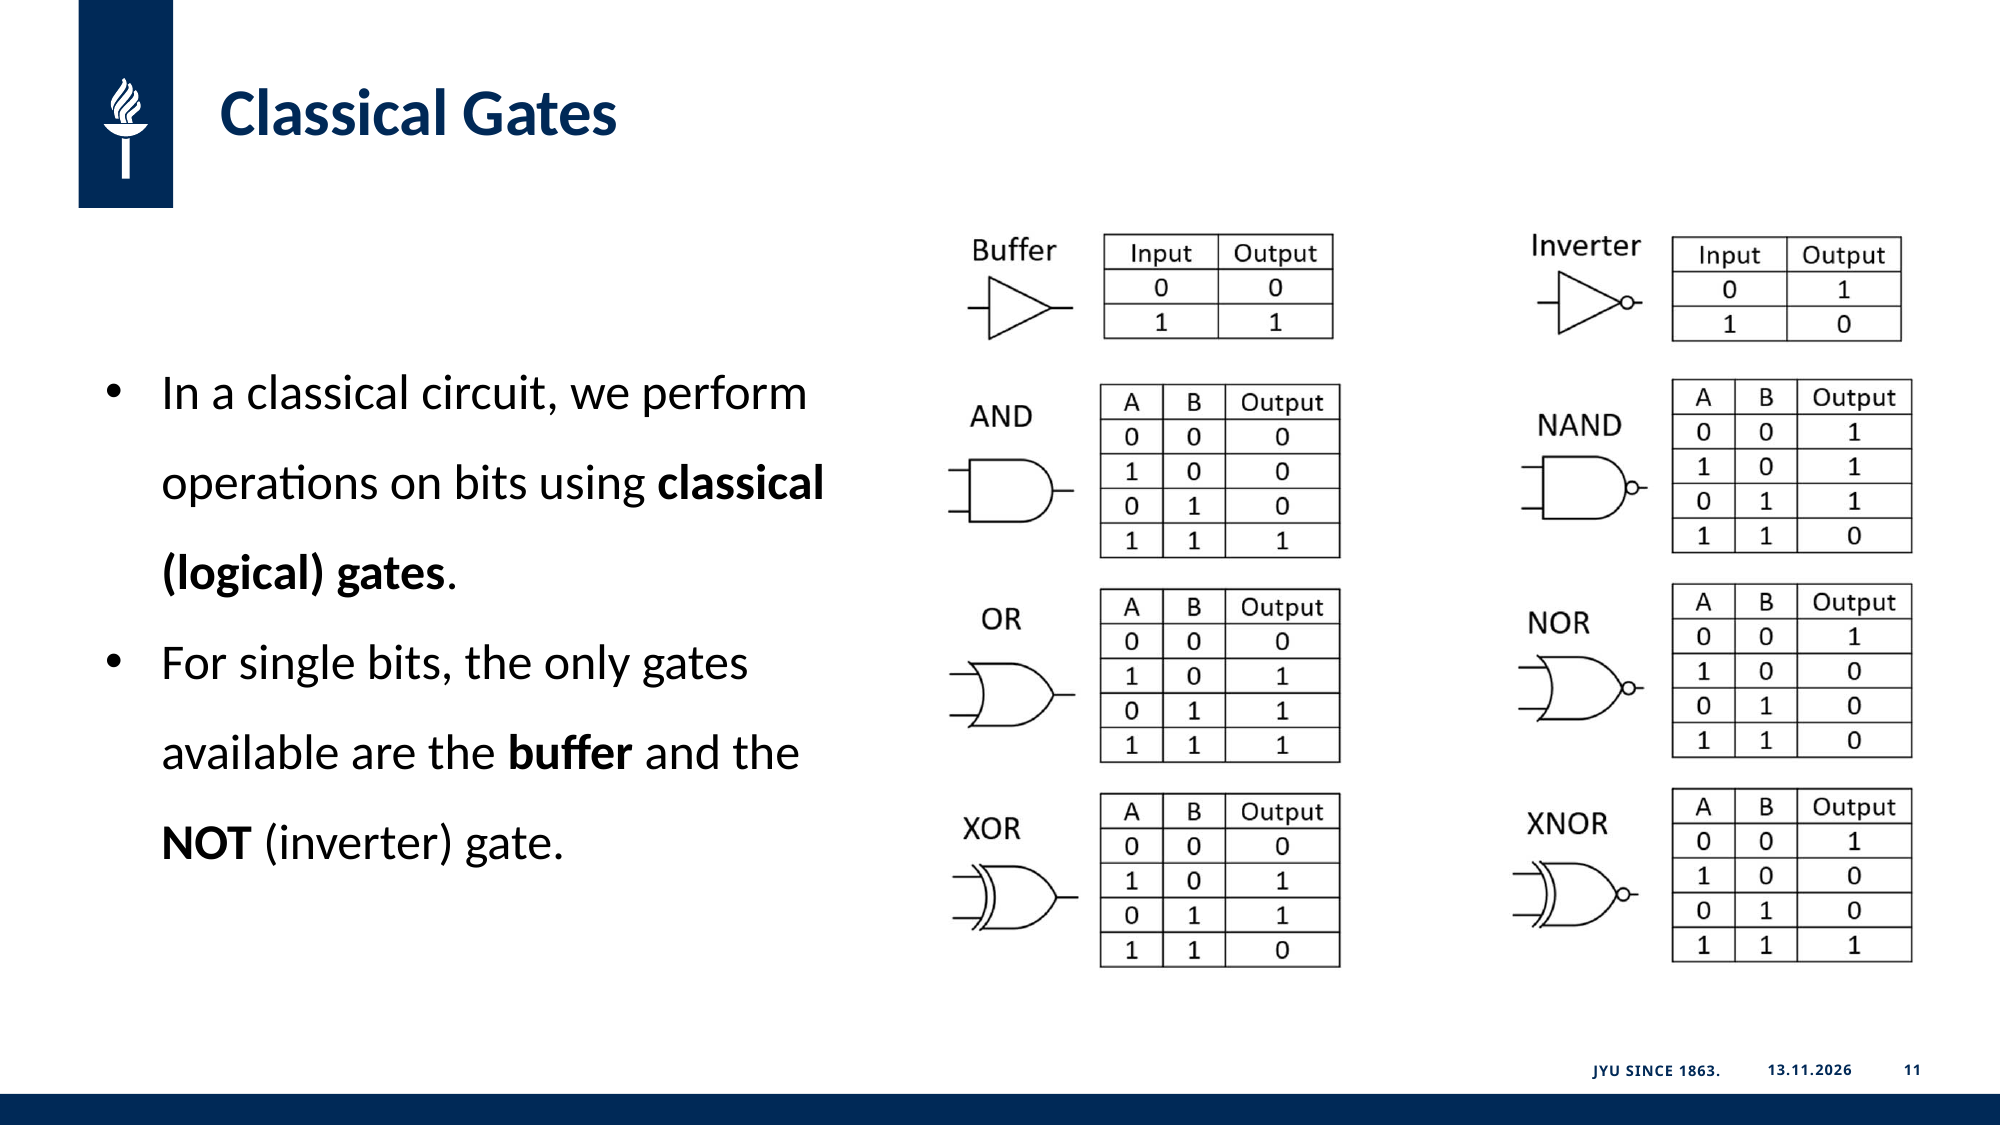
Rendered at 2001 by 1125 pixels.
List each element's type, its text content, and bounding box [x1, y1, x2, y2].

text_box In a classical circuit, we perform operations on bits using classical (logical) gates. For single bits, the only gates available are the buffer and the NOT (inverter) gate. [90, 322, 882, 878]
footer JYU Since 1863. [999, 1058, 1720, 1083]
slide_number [1720, 1058, 1852, 1083]
picture [917, 208, 1922, 988]
title Classical Gates [220, 78, 1922, 173]
slide_number 11 [1852, 1058, 1922, 1083]
